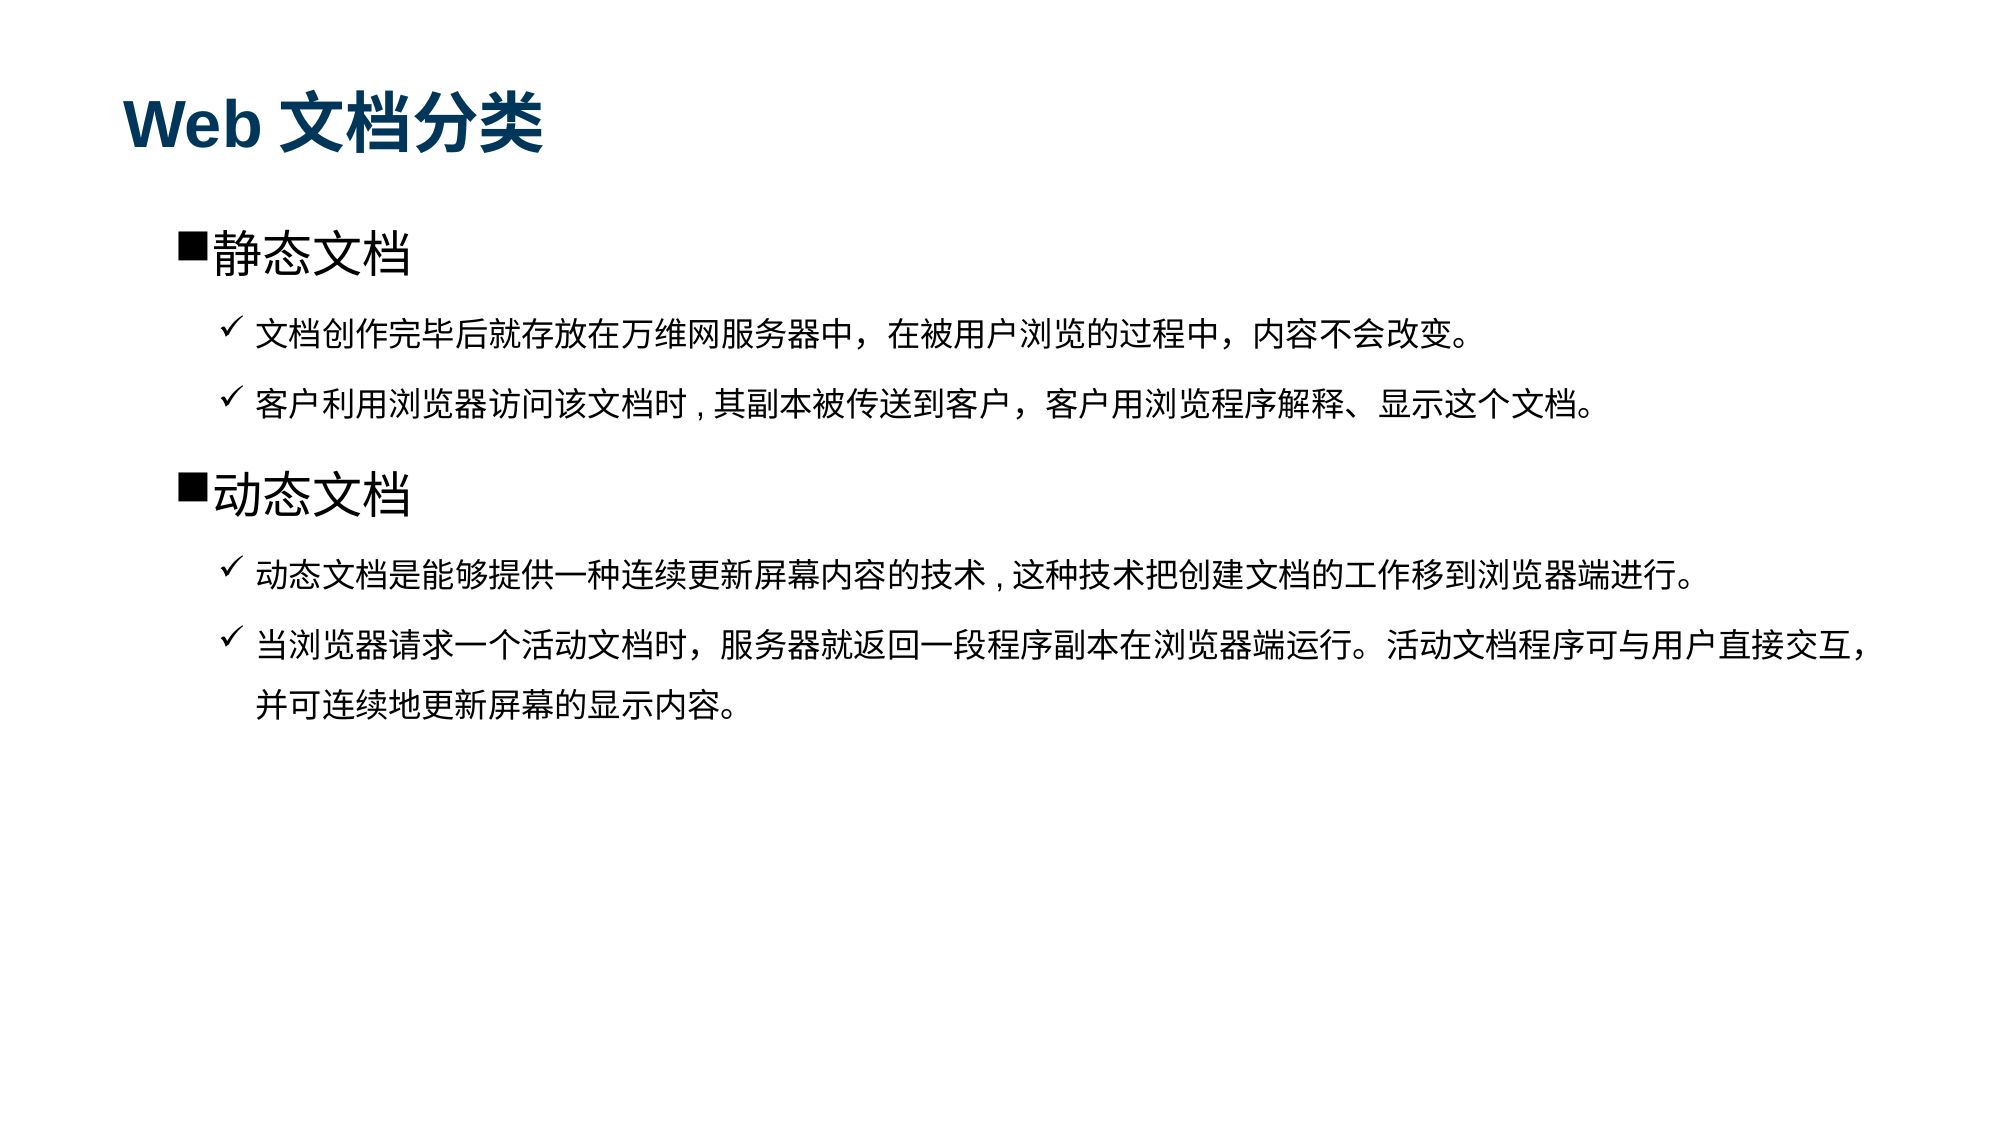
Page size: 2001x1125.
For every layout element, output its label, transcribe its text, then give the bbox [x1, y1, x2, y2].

title Web文档分类 [108, 21, 1890, 169]
list 静态文档 文档创作完毕后就存放在万维网服务器中，在被用户浏览的过程中，内容不会改变。 客户利用浏览器访问该文档时,其副本被传送到客户，客户用浏览程序解释、显示这个文档。 动态文档 动态文档是能够提供一种连续更新屏幕内容的技术,这种技术把创建文档的工作移到浏览器端进行。 当浏览器请求一个活动文档时，服务器就返回一段程序副本在浏览器端运行。活动文档程序可与用户直接交互，并可连续地更新屏幕的显示内容。 [108, 185, 1890, 1007]
